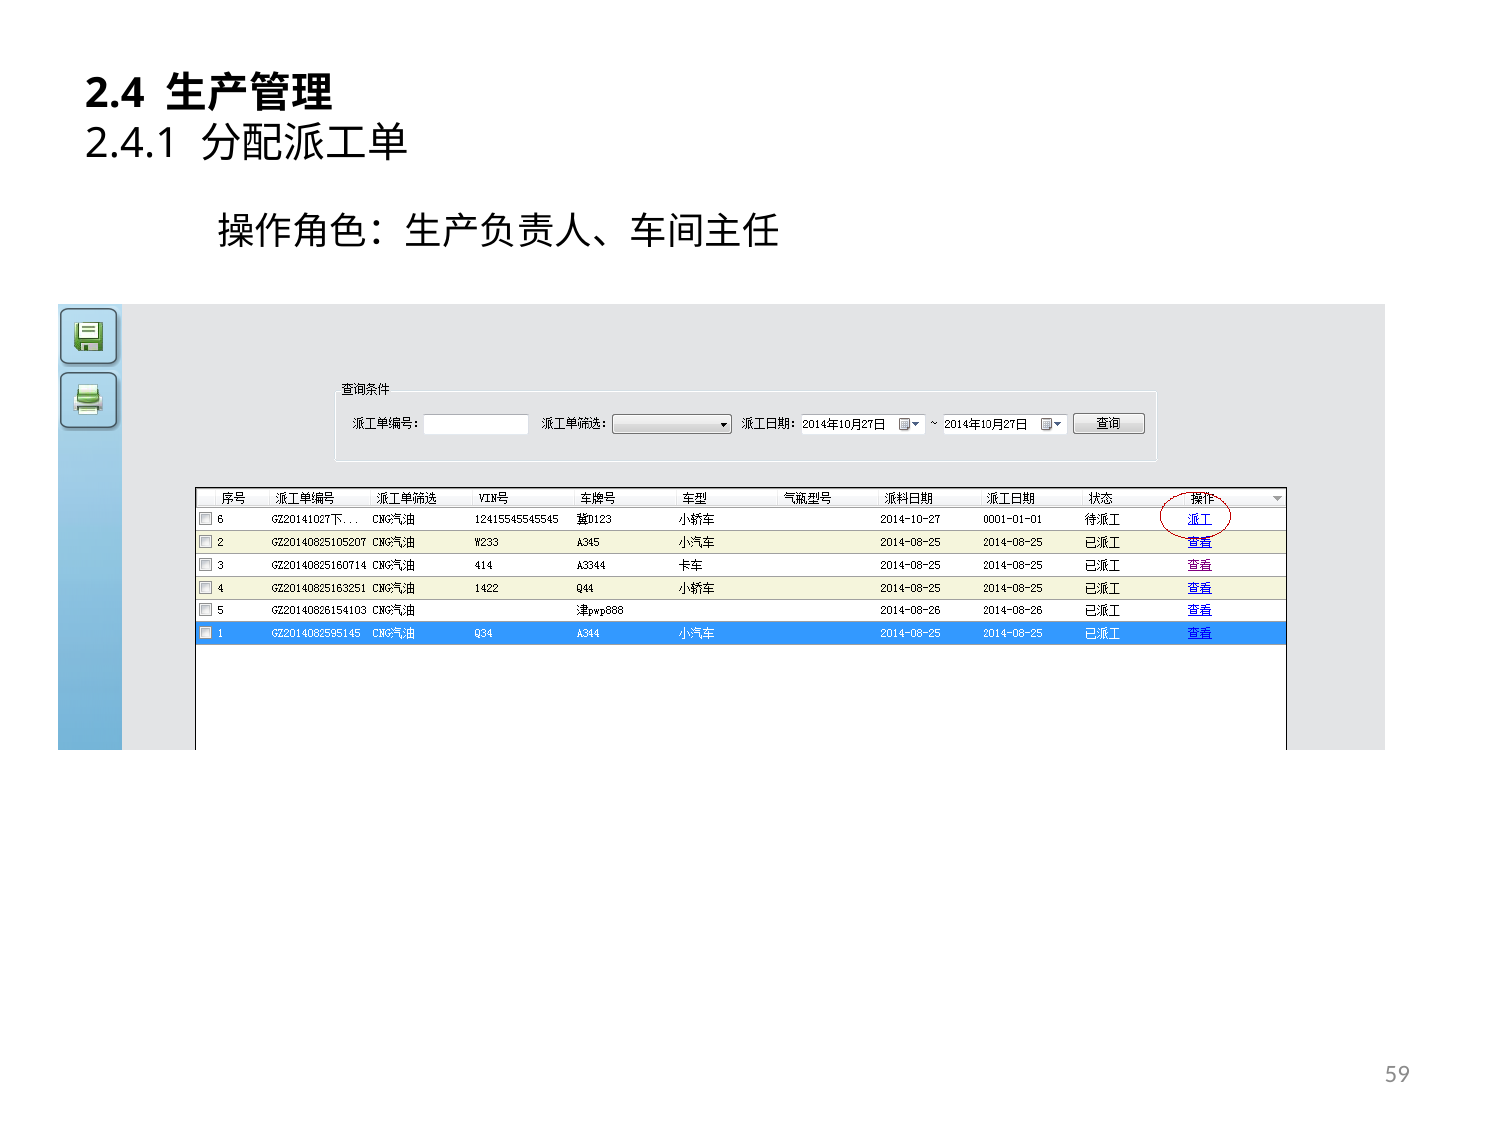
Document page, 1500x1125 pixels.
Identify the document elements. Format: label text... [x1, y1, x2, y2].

picture [58, 304, 1386, 751]
text_box 操作角色：生产负责人、车间主任 [152, 199, 809, 260]
slide_number 59 [1074, 1042, 1425, 1103]
text_box 2.4 生产管理 2.4.1 分配派工单 [70, 58, 821, 174]
